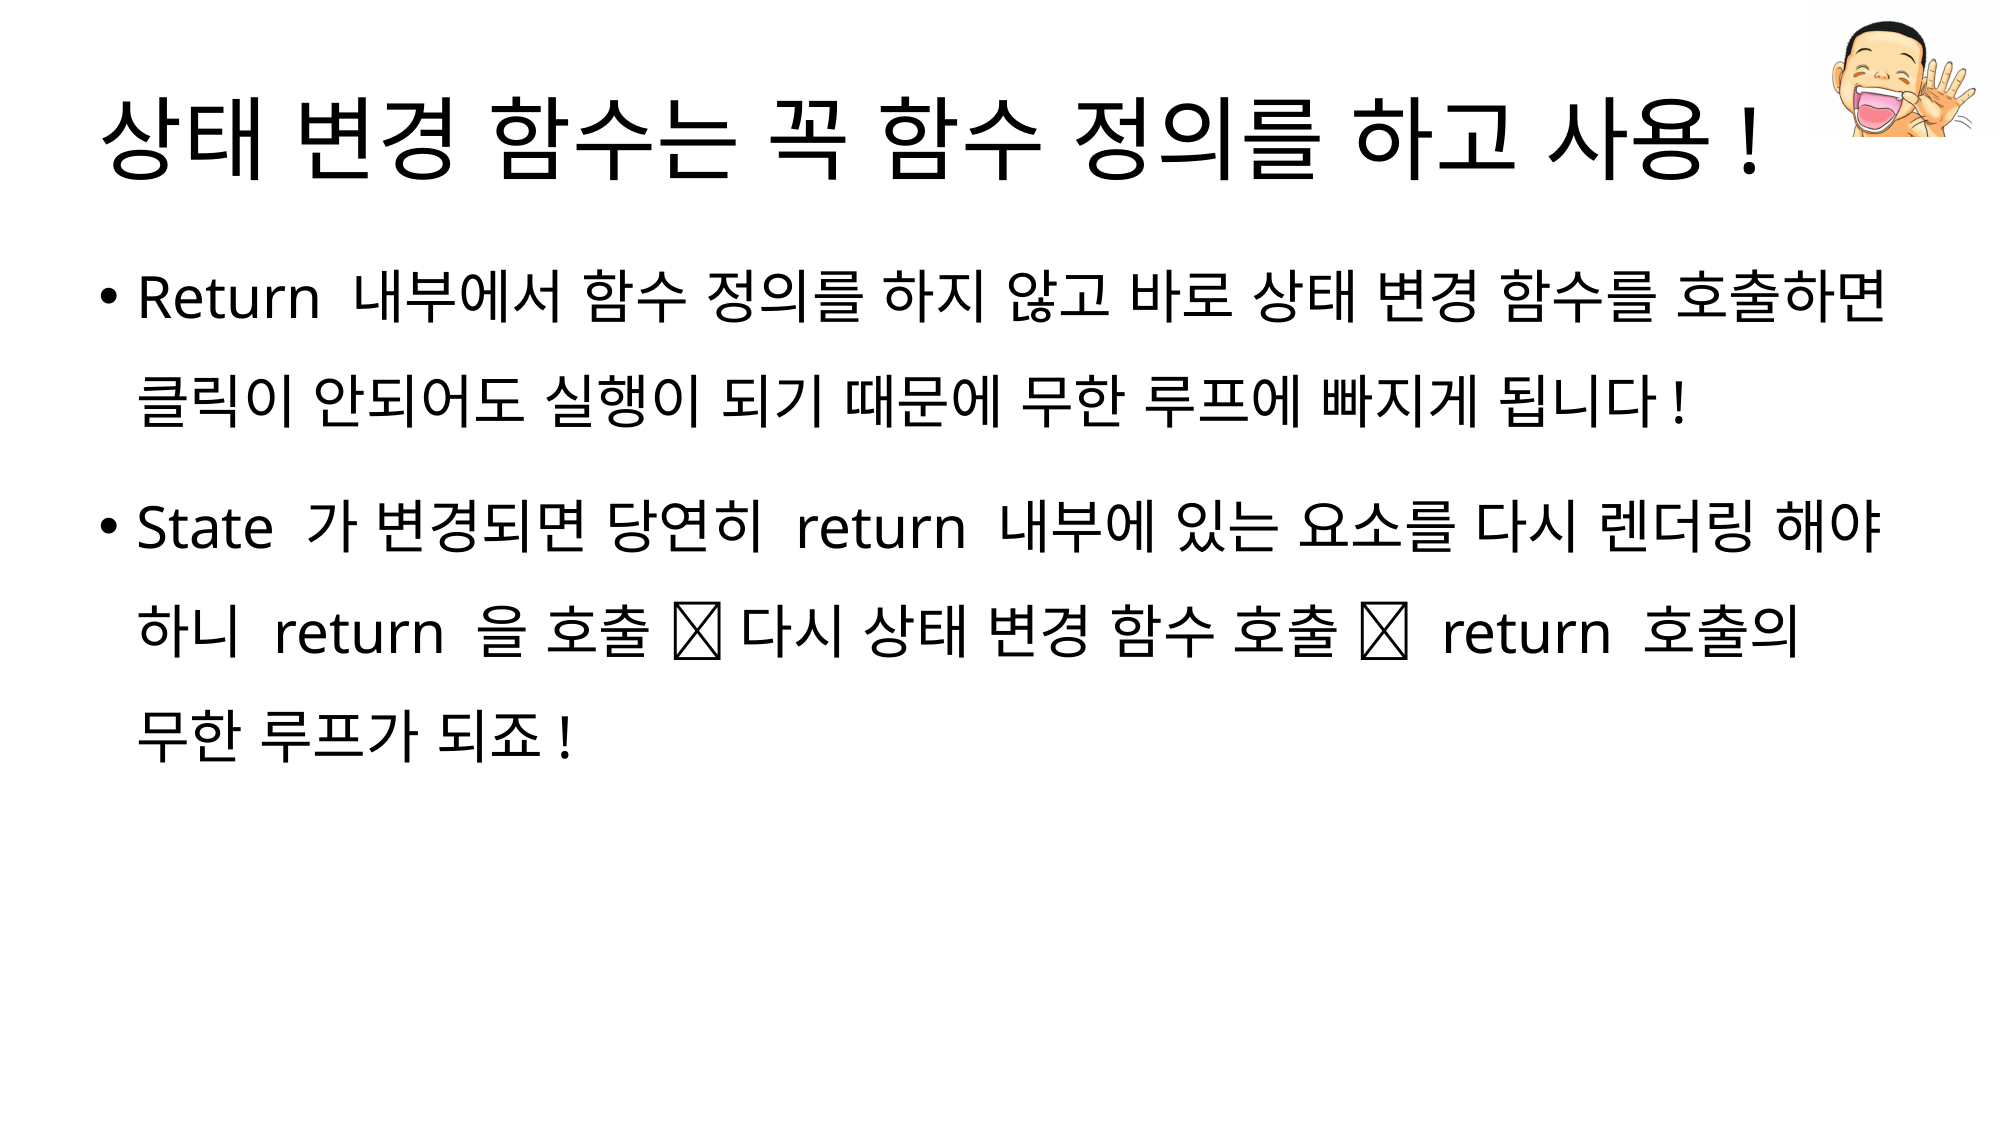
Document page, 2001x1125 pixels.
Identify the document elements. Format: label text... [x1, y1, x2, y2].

picture [1931, 0, 2000, 137]
title 상태 변경 함수는 꼭 함수 정의를 하고 사용! [83, 0, 1931, 217]
list Return 내부에서 함수 정의를 하지 않고 바로 상태 변경 함수를 호출하면 클릭이 안되어도 실행이 되기 때문에 무한 루프에 빠지게 됩니다! State 가 변경되면 당연히 return 내부에 있는 요소를 다시 렌더링 해야 하니 return 을 호출  다시 상태 변경 함수 호출  return 호출의 무한 루프가 되죠! [83, 217, 1931, 1125]
